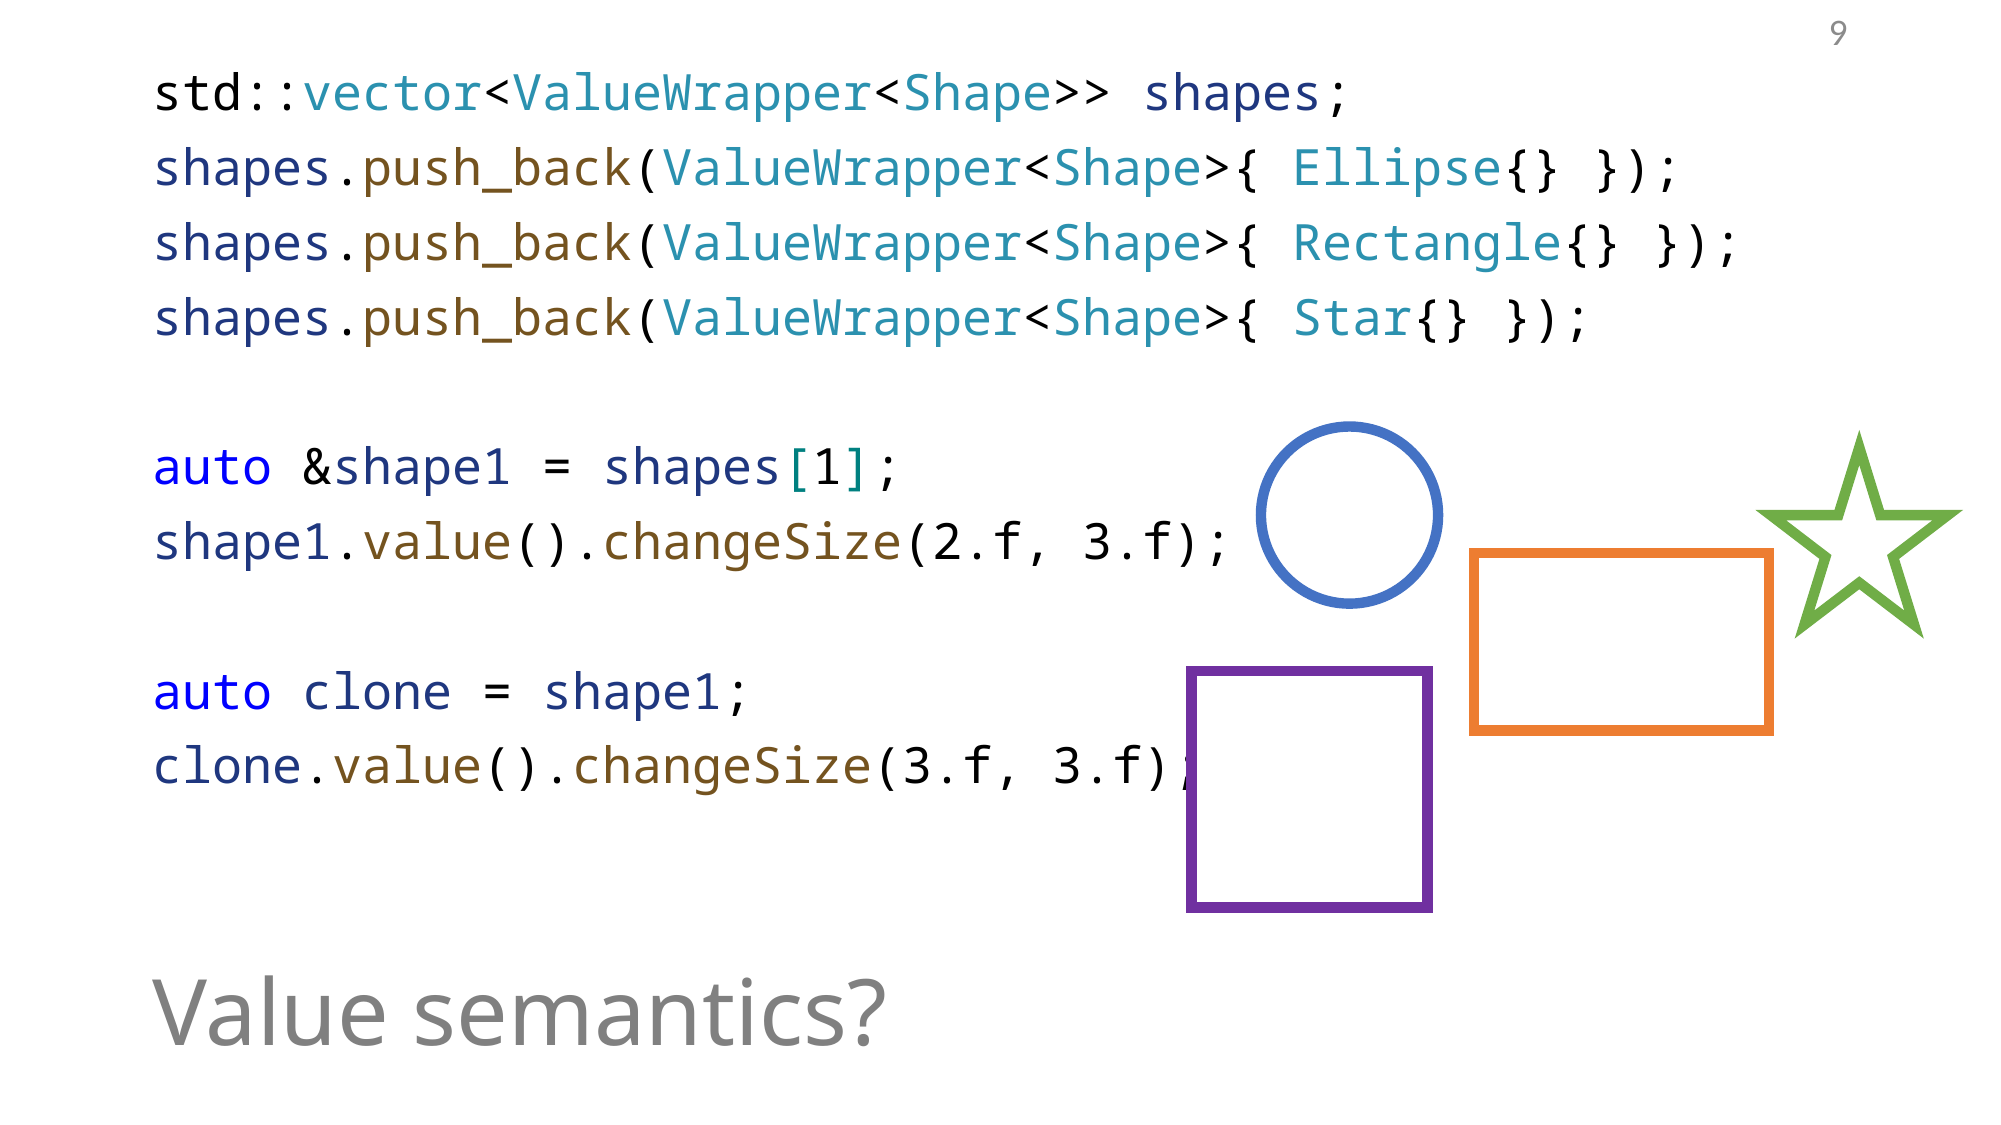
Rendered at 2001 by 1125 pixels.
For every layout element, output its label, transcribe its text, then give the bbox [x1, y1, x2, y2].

title Value semantics? [137, 908, 1863, 1125]
text_box [1190, 670, 1429, 908]
slide_number 9 [1412, 0, 1863, 60]
list std::vector<ValueWrapper<Shape>> shapes; shapes.push_back(ValueWrapper<Shape>{ Ellipse{} }); shapes.push_back(ValueWrapper<Shape>{ Rectangle{} }); shapes.push_back(ValueWrapper<Shape>{ Star{} }); auto &shape1 = shapes[1]; shape1.value().changeSize(2.f, 3.f); auto clone = shape1; clone.value().changeSize(3.f, 3.f); [137, 59, 1863, 908]
text_box [1259, 425, 1440, 605]
text_box [1473, 552, 1770, 731]
text_box [1767, 443, 1951, 628]
